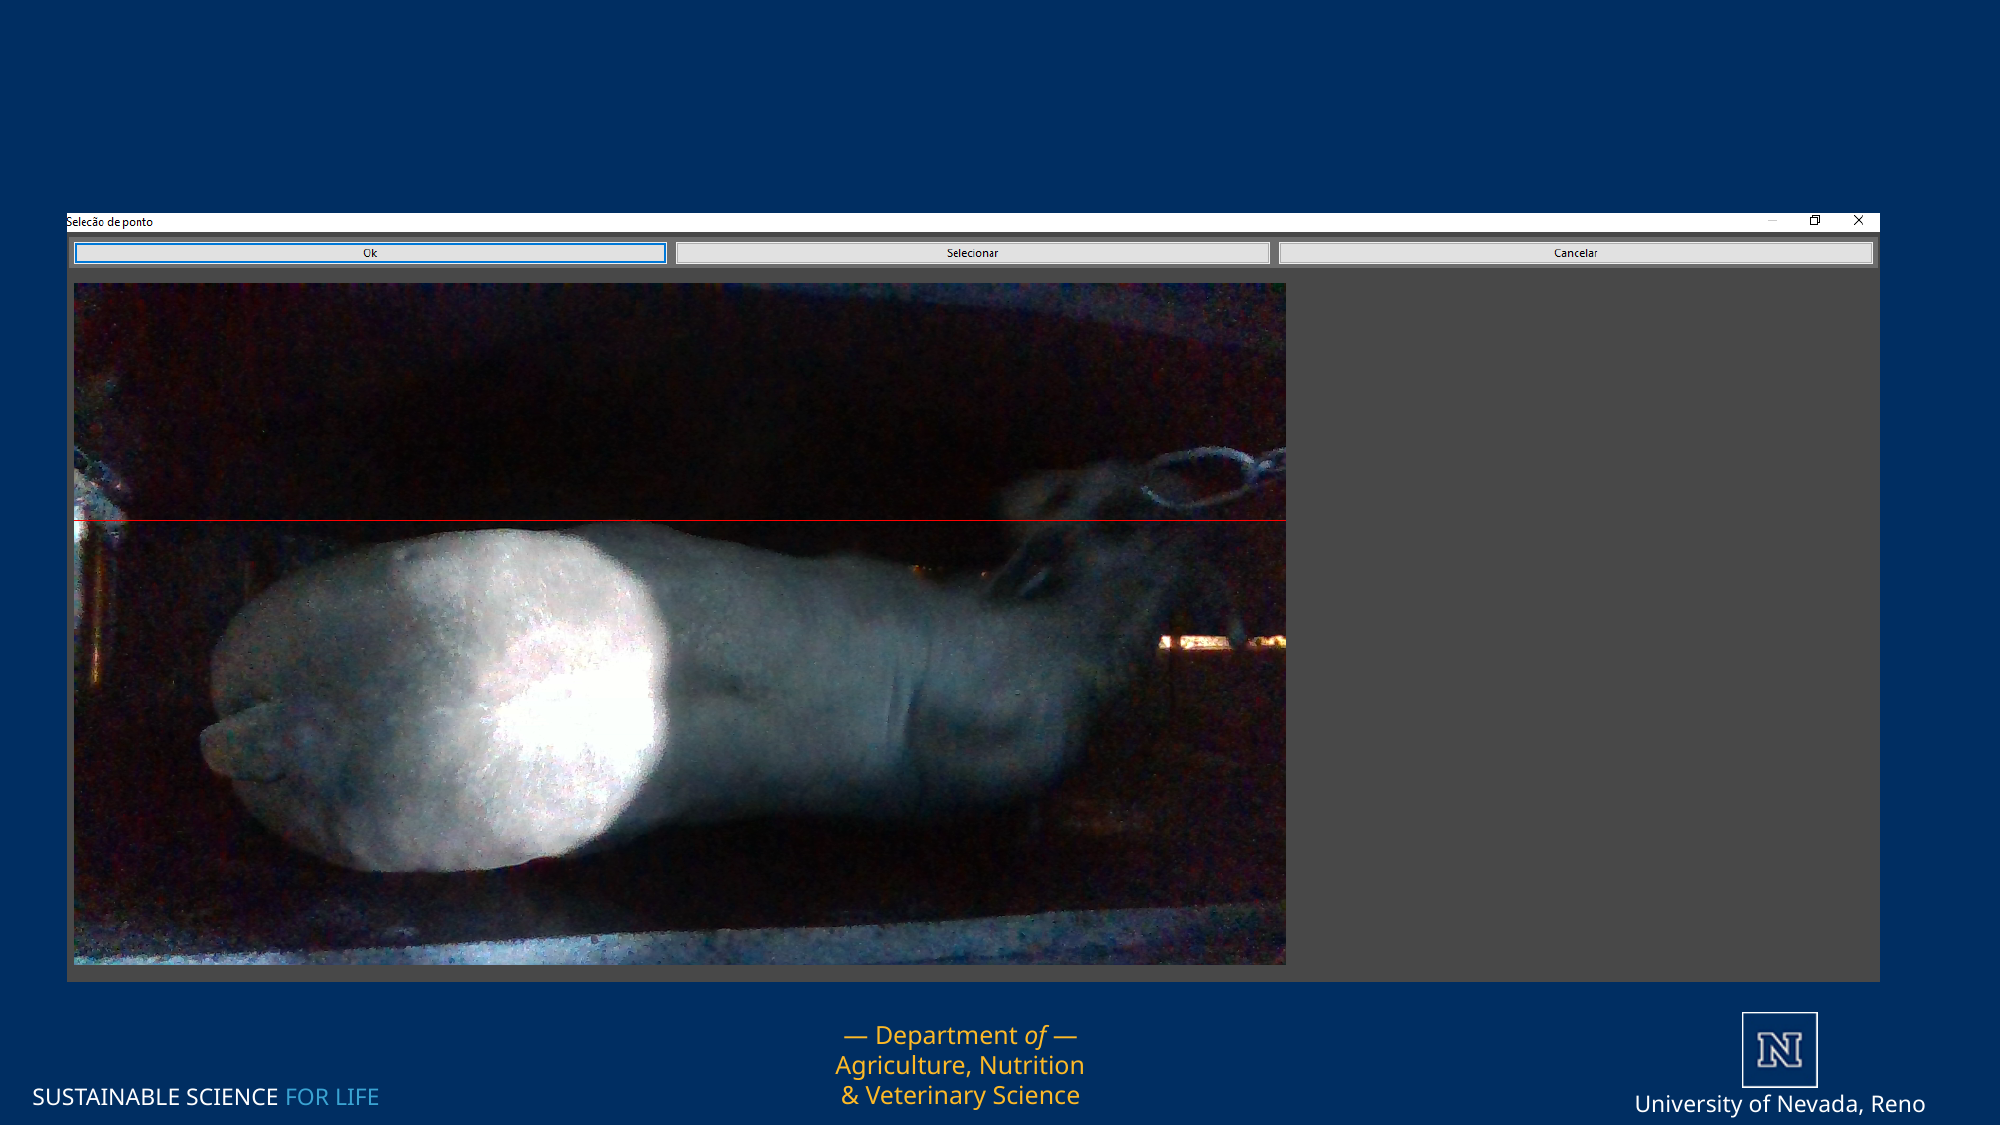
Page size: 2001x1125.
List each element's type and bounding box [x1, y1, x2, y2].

list [67, 213, 1880, 982]
picture [1742, 1012, 1818, 1088]
